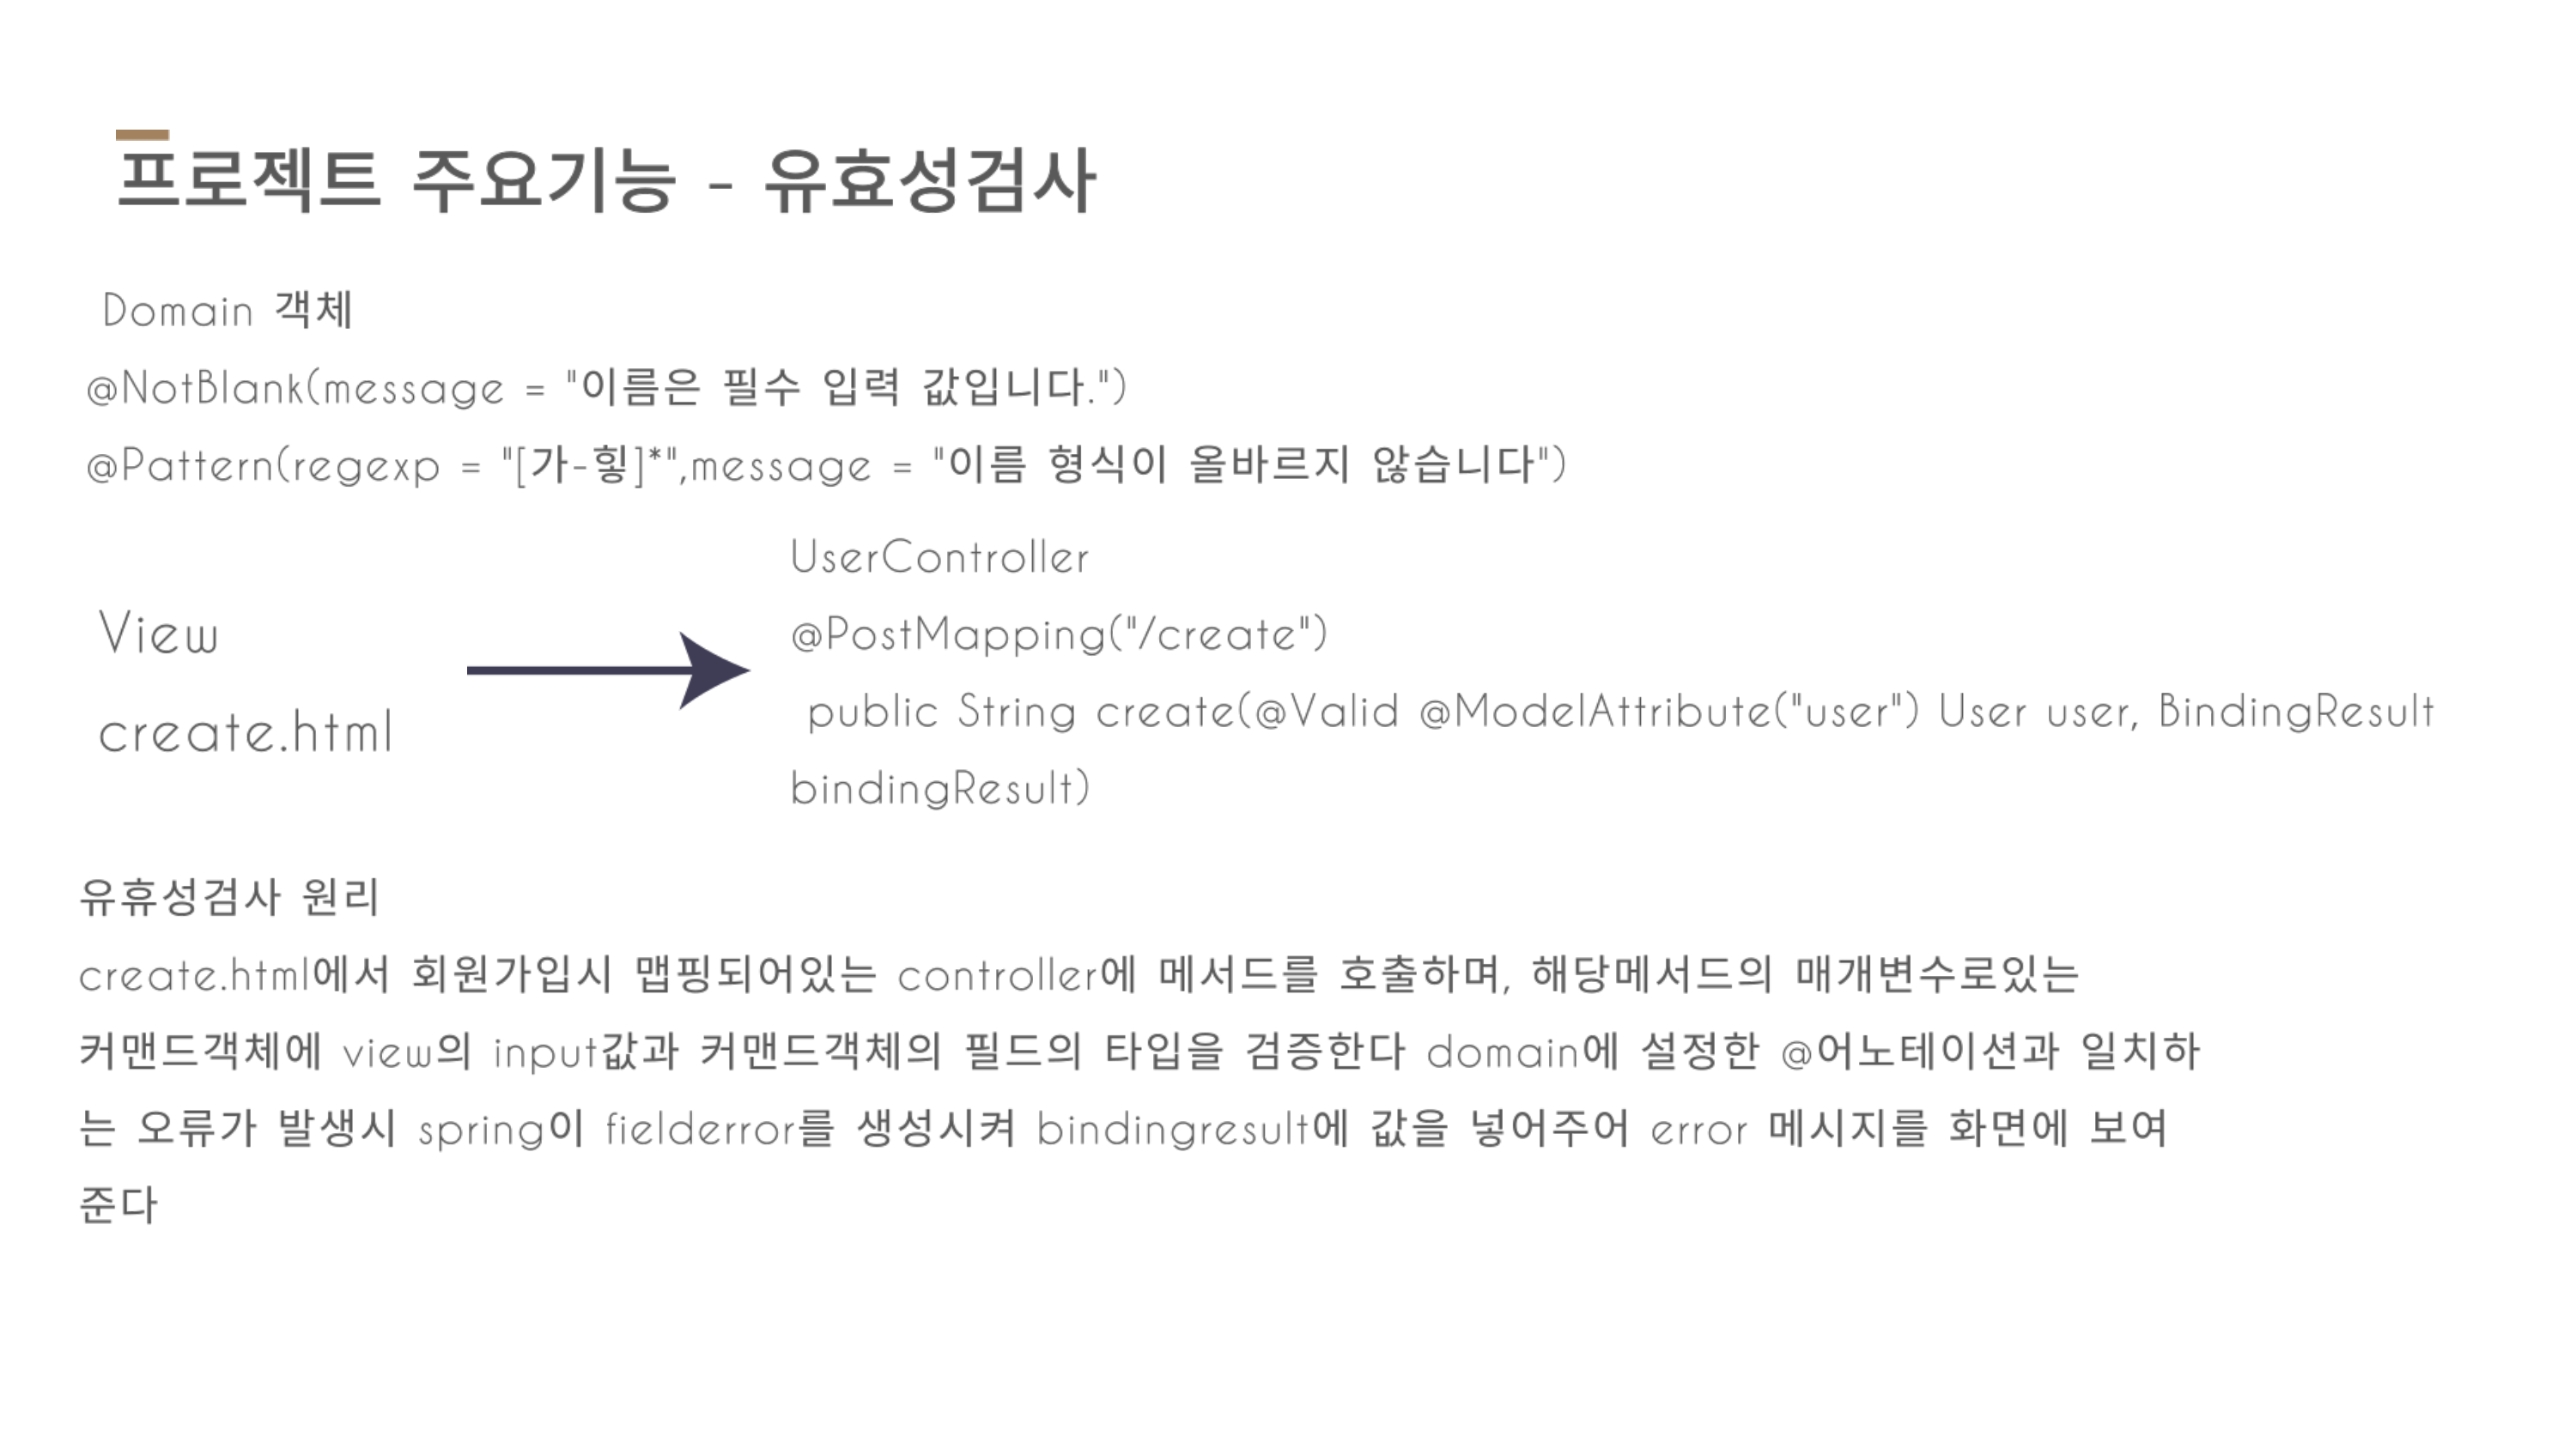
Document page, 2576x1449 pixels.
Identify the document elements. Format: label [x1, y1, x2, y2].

text_box [116, 130, 170, 141]
picture [784, 521, 2453, 829]
picture [105, 118, 1129, 247]
picture [78, 274, 1585, 508]
text_box [466, 631, 751, 712]
picture [72, 589, 2221, 1244]
